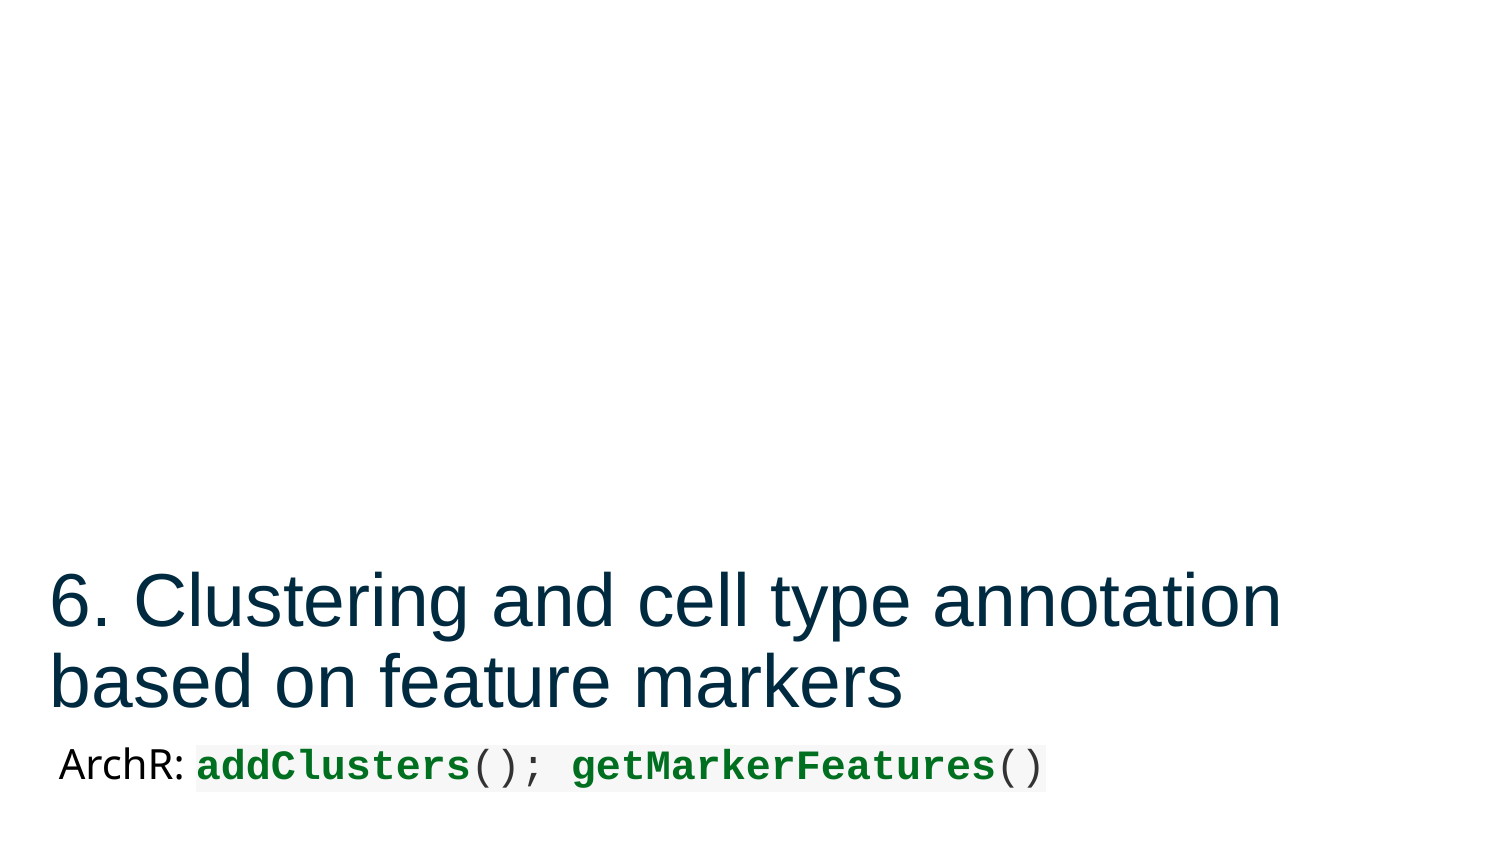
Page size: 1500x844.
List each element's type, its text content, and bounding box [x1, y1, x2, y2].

text_box 6. Clustering and cell type annotation based on feature markers [34, 262, 1488, 731]
text_box ArchR: addClusters(); getMarkerFeatures() [43, 723, 1398, 844]
